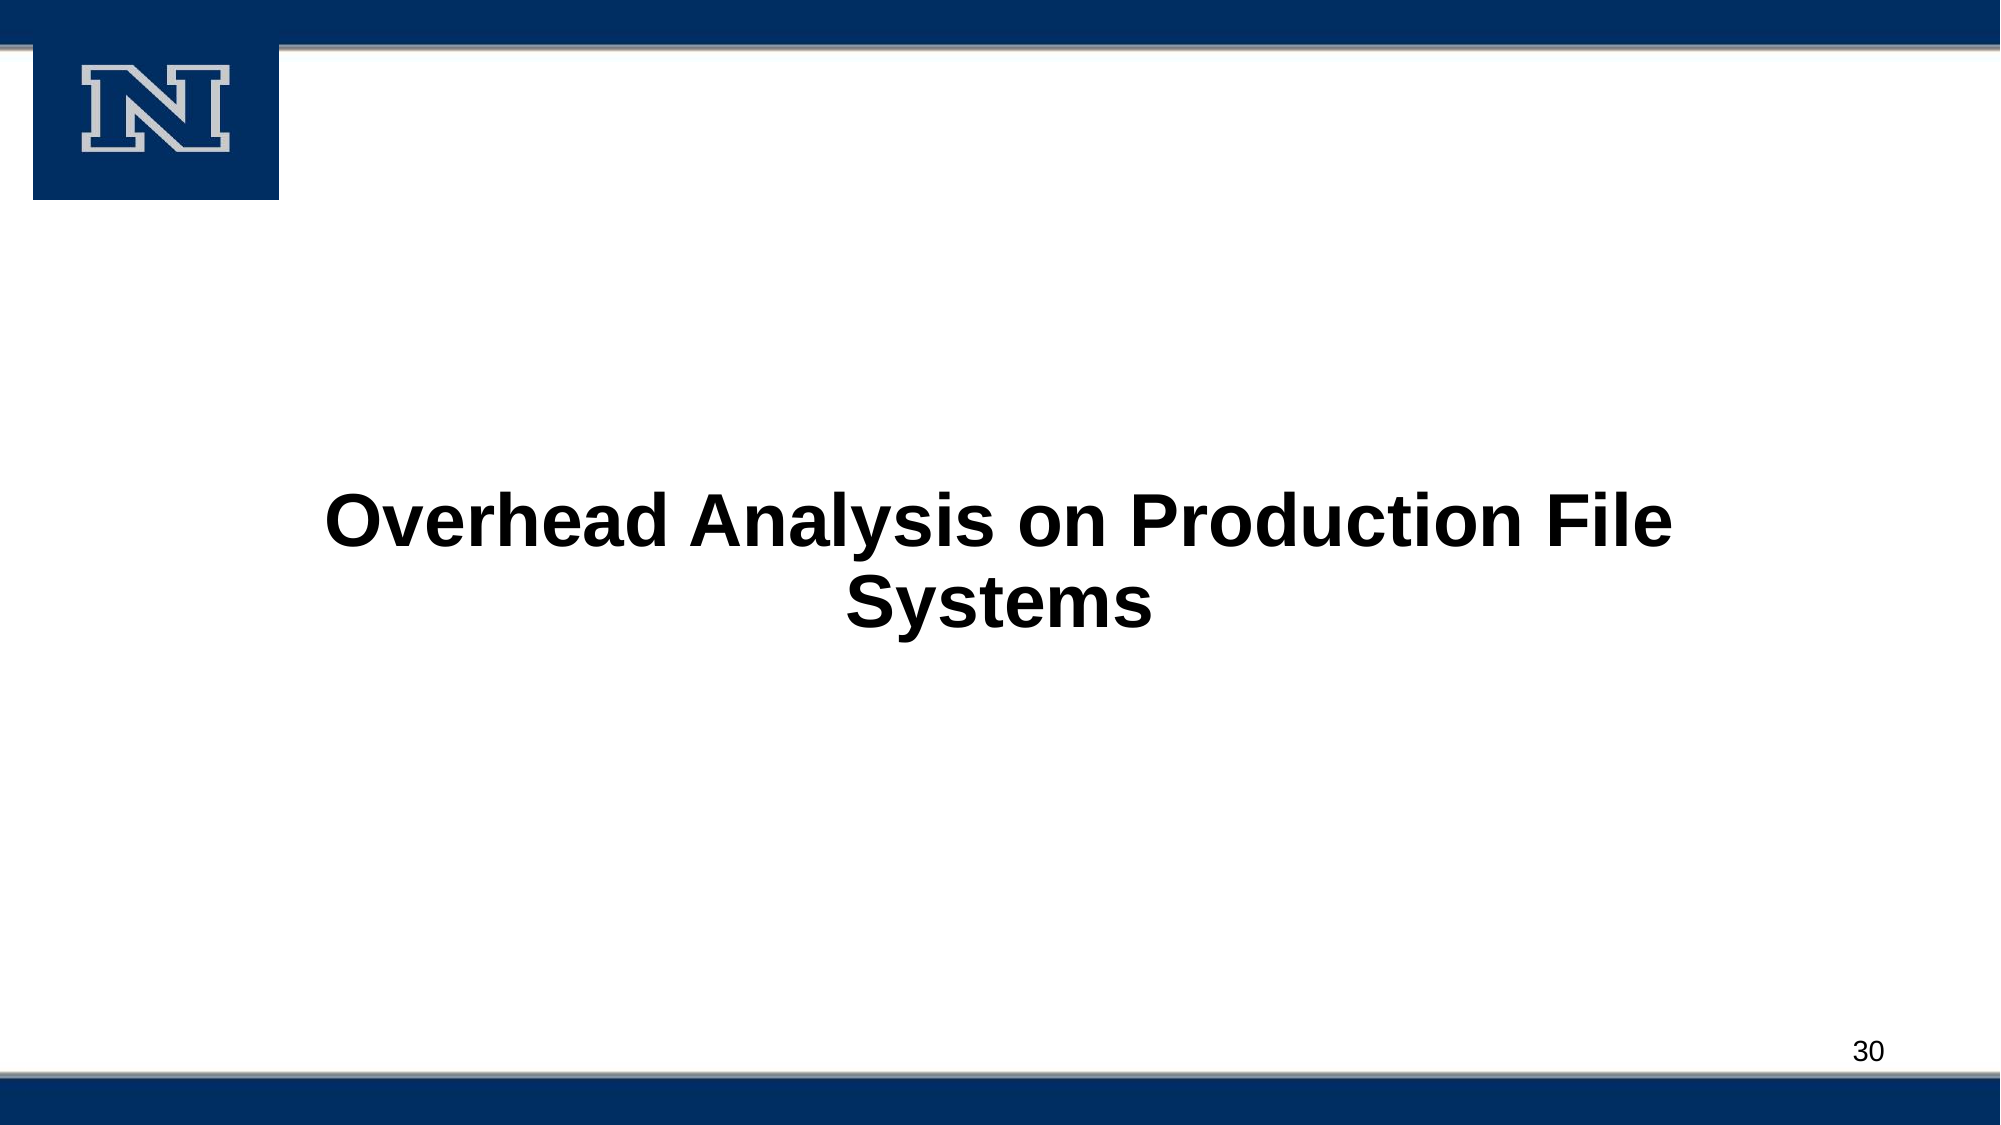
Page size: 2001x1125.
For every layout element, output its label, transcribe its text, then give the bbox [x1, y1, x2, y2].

slide_number 30 [1433, 1024, 1900, 1103]
picture [0, 1062, 2000, 1125]
picture [0, 0, 2000, 200]
title Overhead Analysis on Production File Systems [191, 500, 1809, 625]
